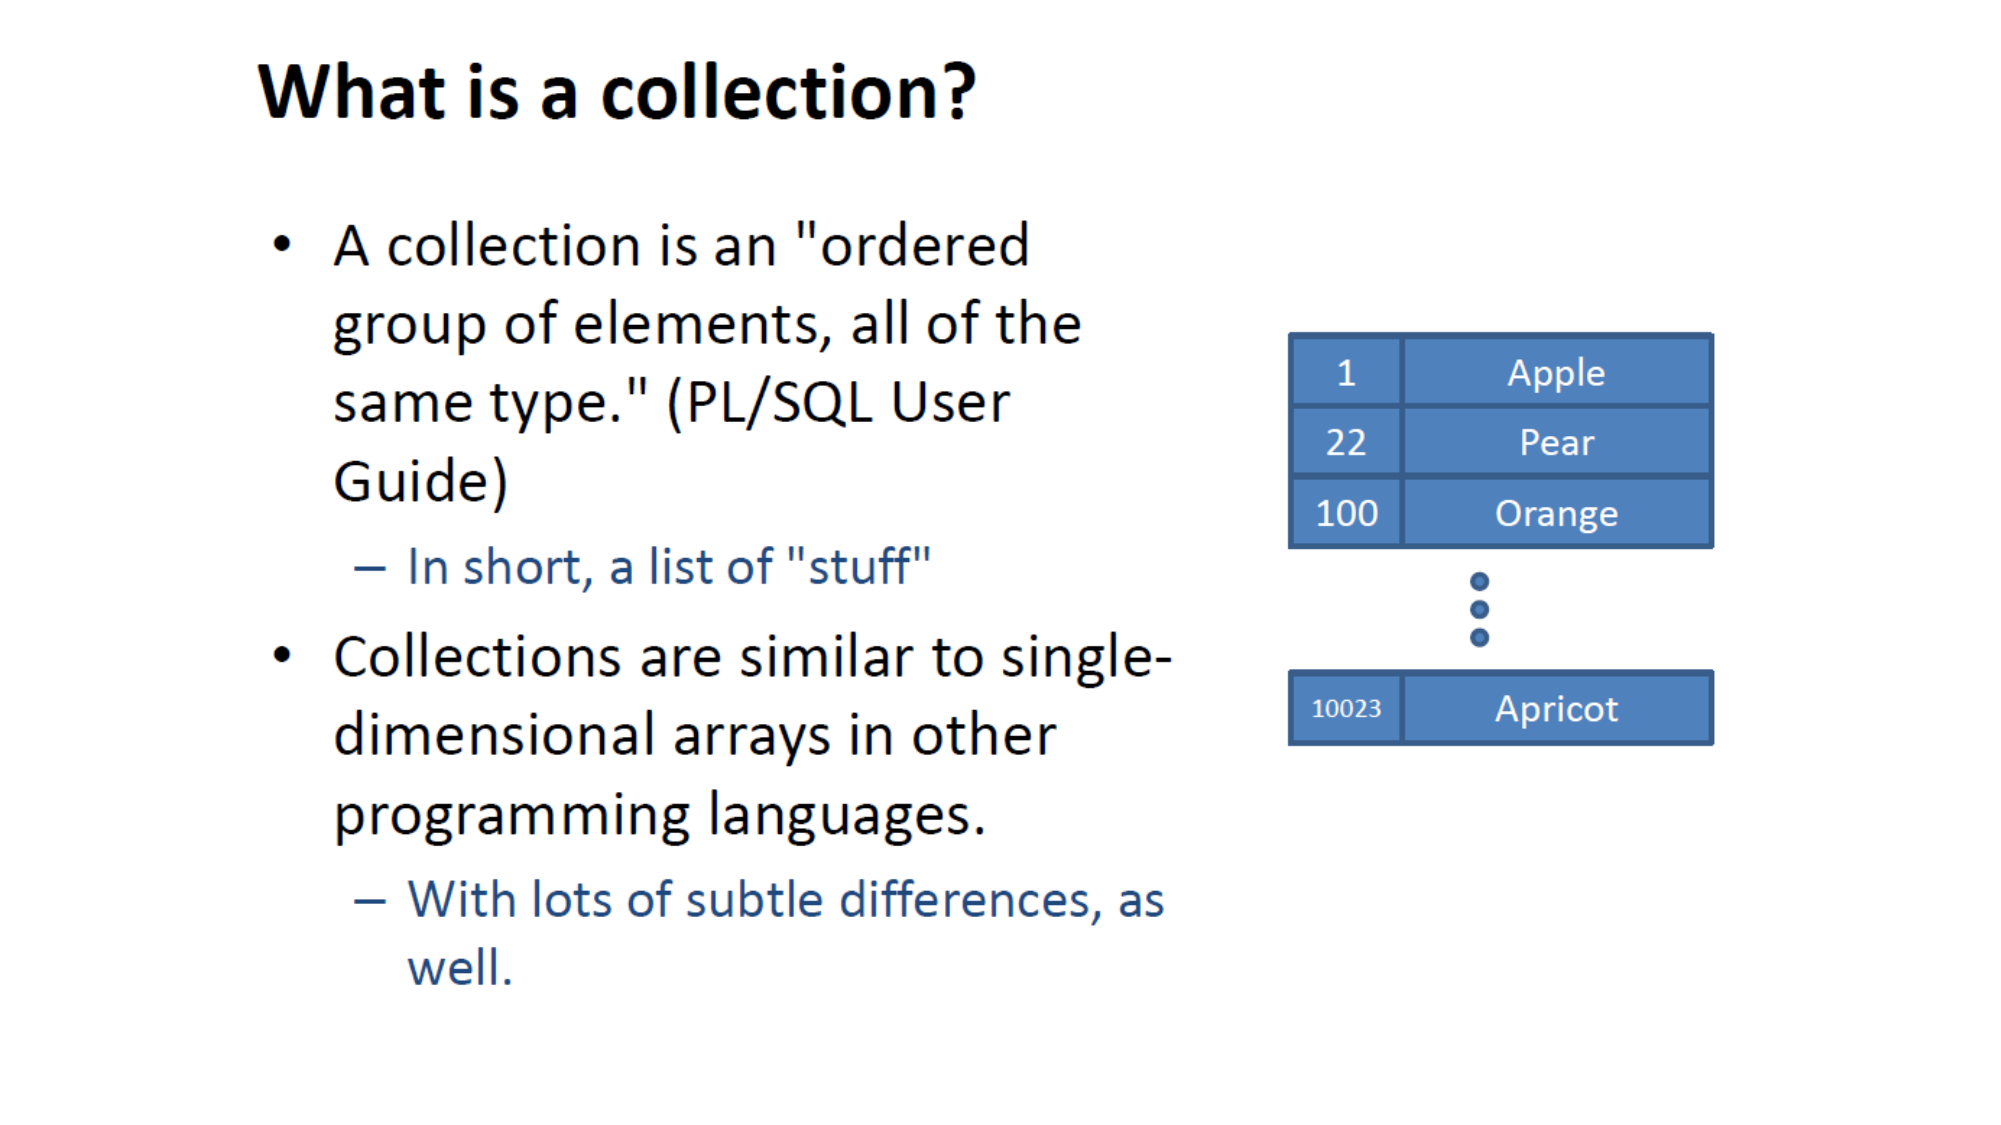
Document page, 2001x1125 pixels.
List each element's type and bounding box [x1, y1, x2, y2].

picture [232, 37, 1758, 1082]
